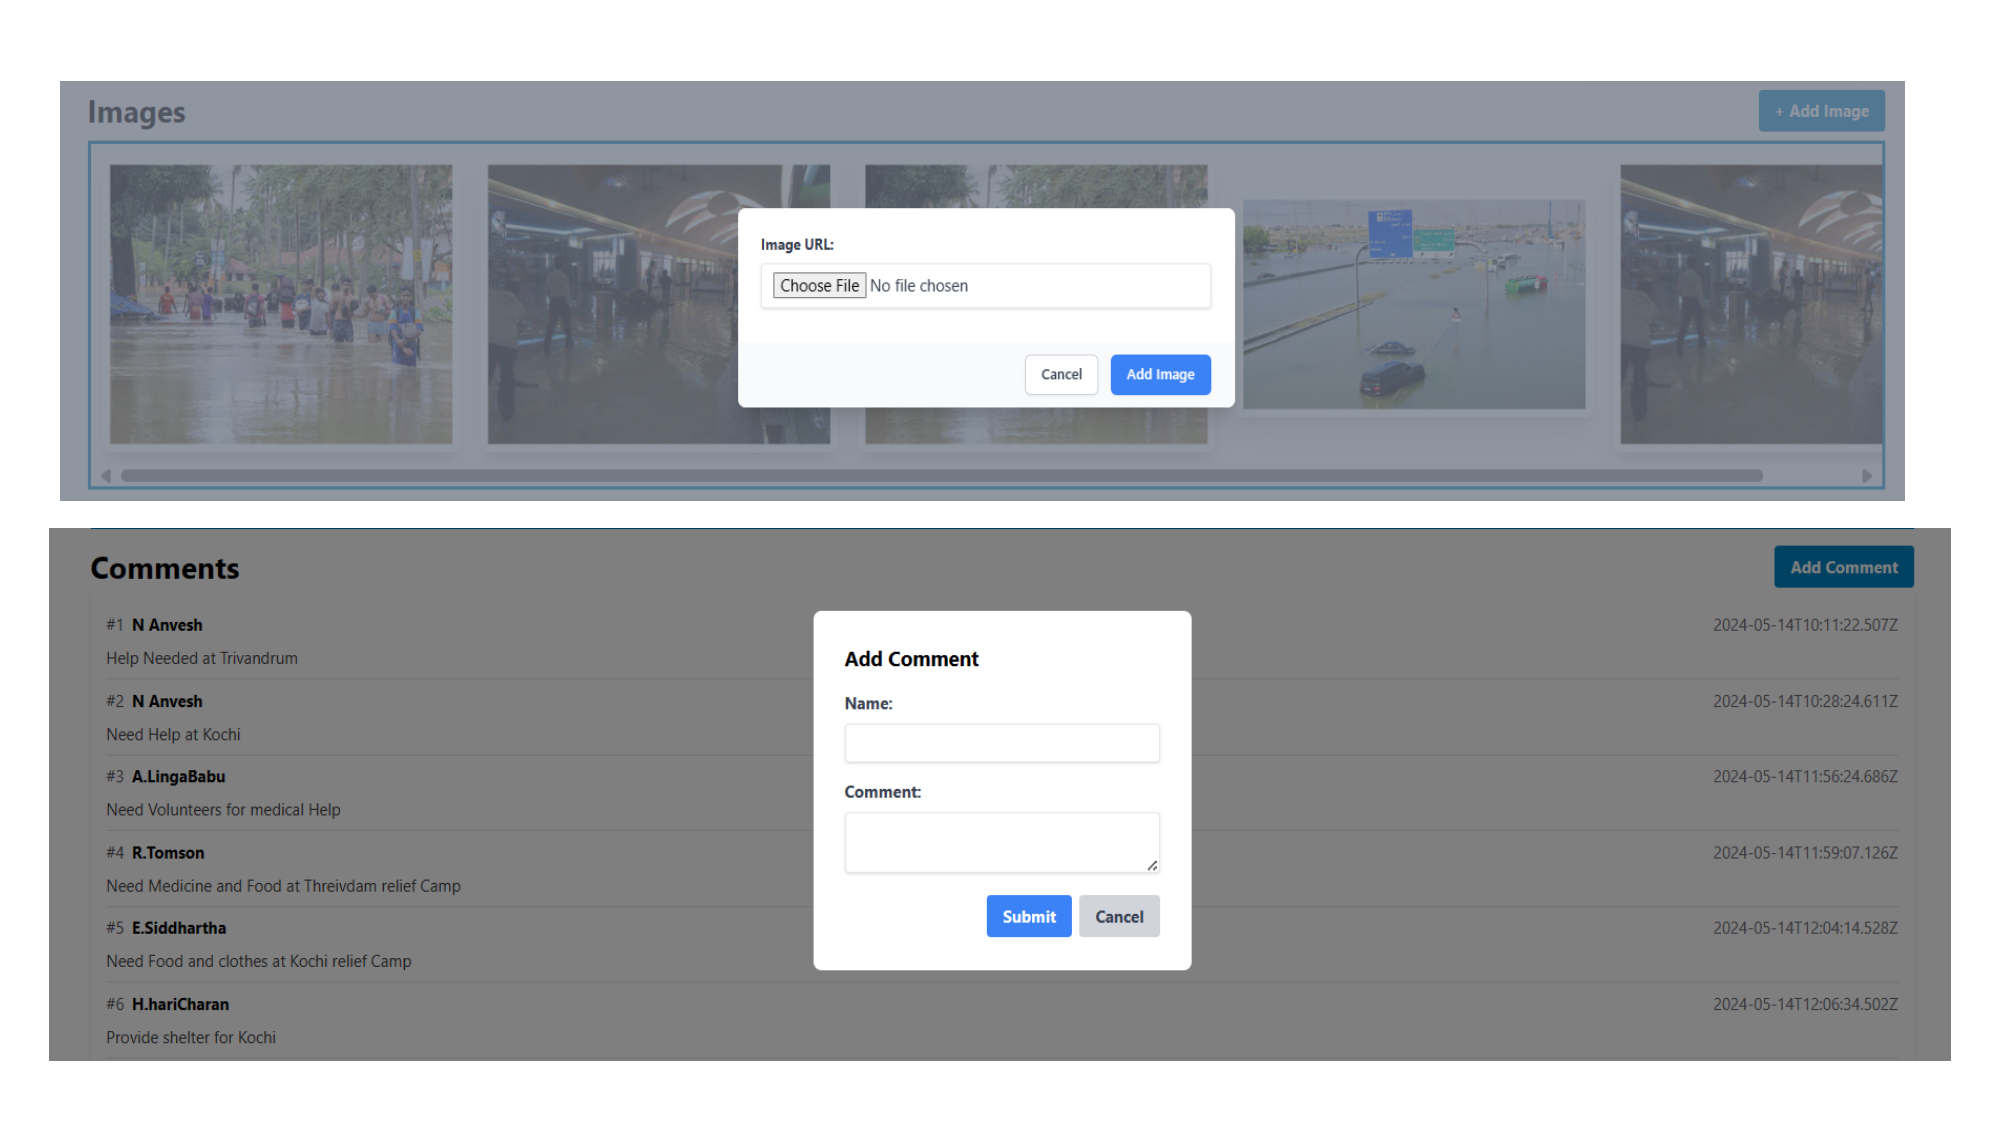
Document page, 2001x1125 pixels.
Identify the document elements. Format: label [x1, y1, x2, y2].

picture [60, 81, 1905, 501]
picture [49, 528, 1951, 1061]
